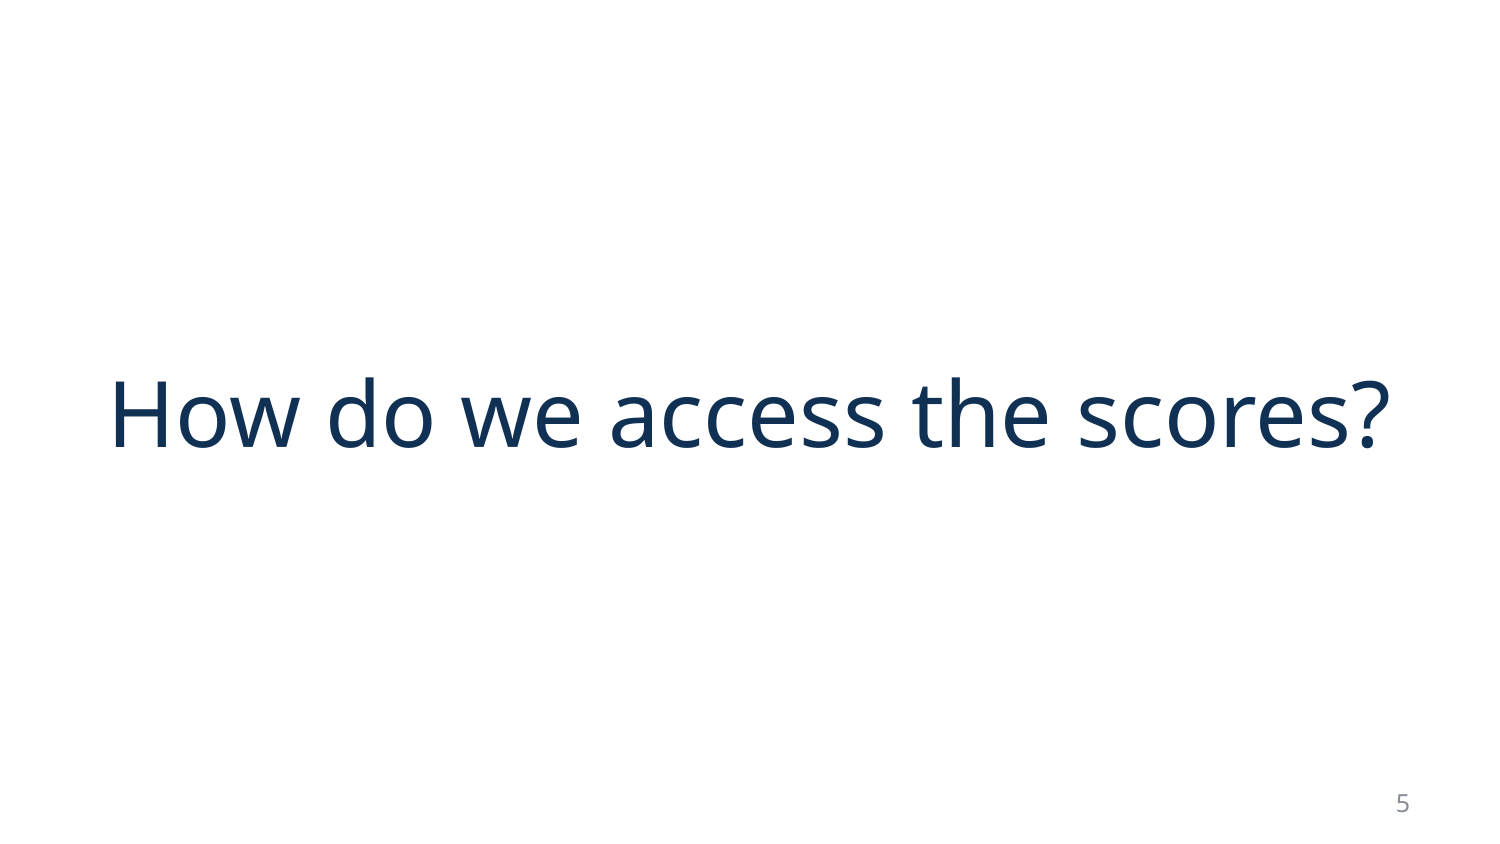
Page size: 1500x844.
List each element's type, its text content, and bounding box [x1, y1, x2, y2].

title How do we access the scores? [75, 340, 1425, 482]
slide_number 5 [1074, 782, 1425, 827]
